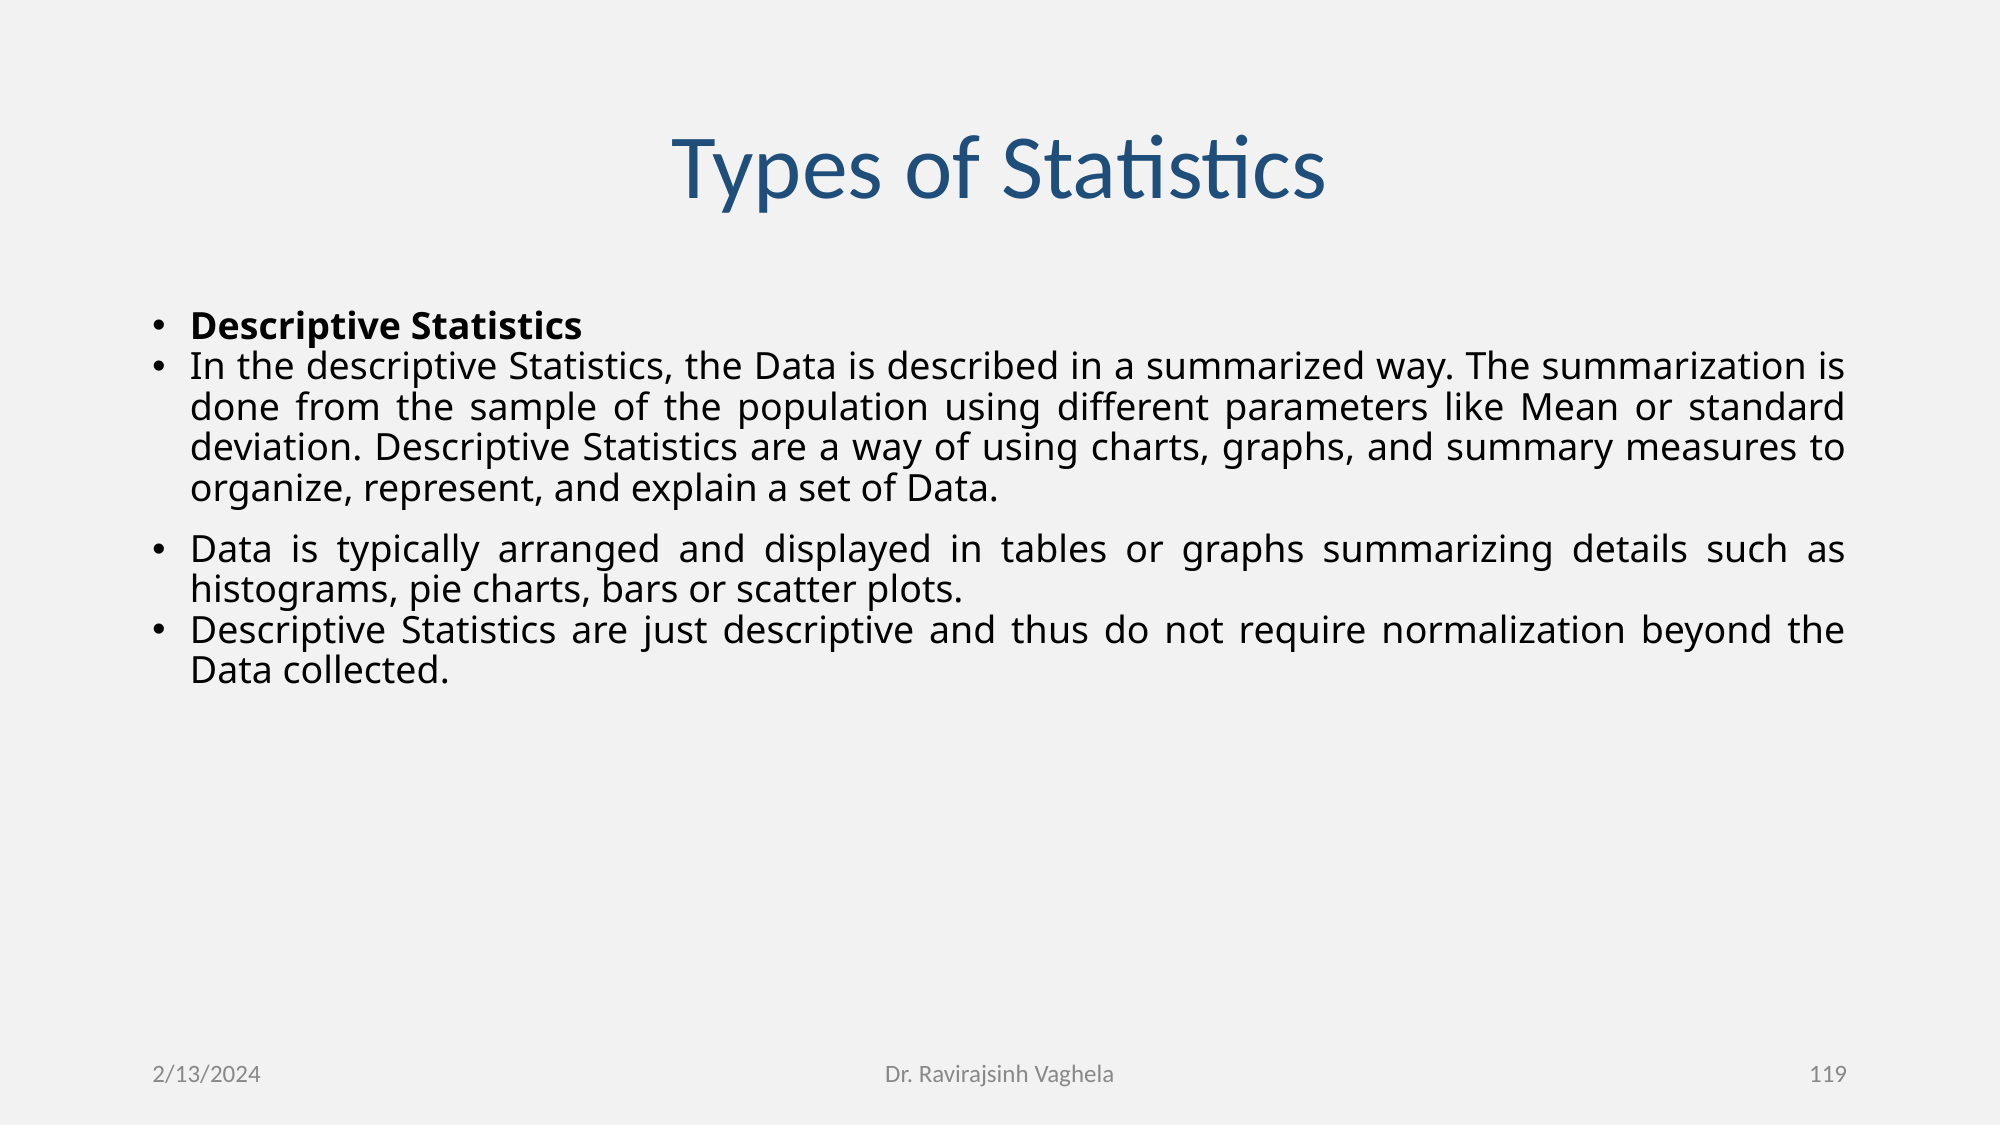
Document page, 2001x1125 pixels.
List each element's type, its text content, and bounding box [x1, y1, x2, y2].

slide_number ‹#› [1412, 1042, 1863, 1103]
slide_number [137, 1042, 588, 1103]
list Descriptive Statistics In the descriptive Statistics, the Data is described in a summarized way. The summarization is done from the sample of the population using different parameters like Mean or standard deviation. Descriptive Statistics are a way of using charts, graphs, and summary measures to organize, represent, and explain a set of Data. Data is typically arranged and displayed in tables or graphs summarizing details such as histograms, pie charts, bars or scatter plots. Descriptive Statistics are just descriptive and thus do not require normalization beyond the Data collected. [137, 299, 1863, 1014]
footer Dr. Ravirajsinh Vaghela [662, 1042, 1338, 1103]
title Types of Statistics [137, 59, 1863, 278]
